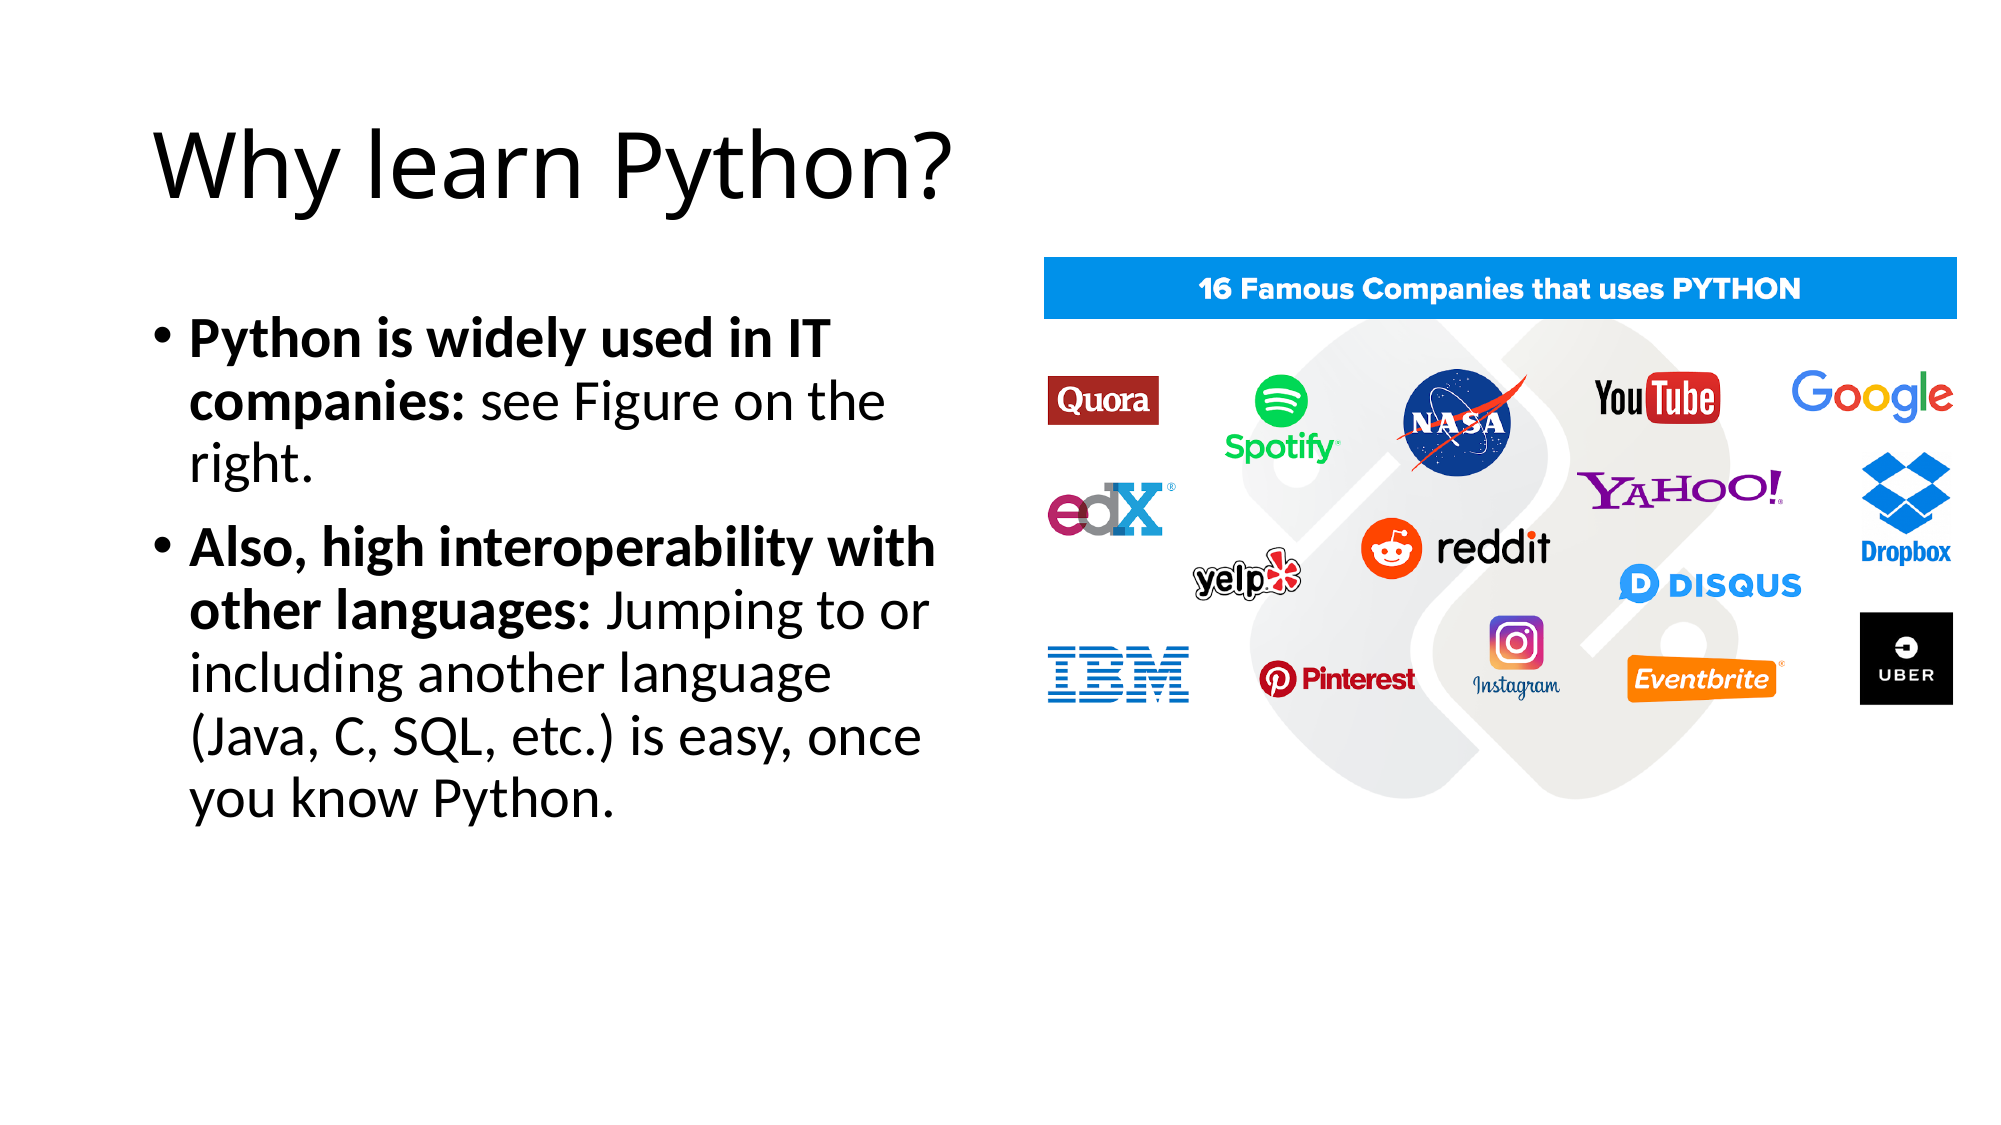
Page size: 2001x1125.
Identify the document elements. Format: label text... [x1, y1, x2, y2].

picture [1044, 257, 1957, 808]
title Why learn Python? [137, 59, 1863, 278]
list Python is widely used in IT companies: see Figure on the right. Also, high interoperability with other languages: Jumping to or including another language (Java, C, SQL, etc.) is easy, once you know Python. [137, 299, 988, 1014]
